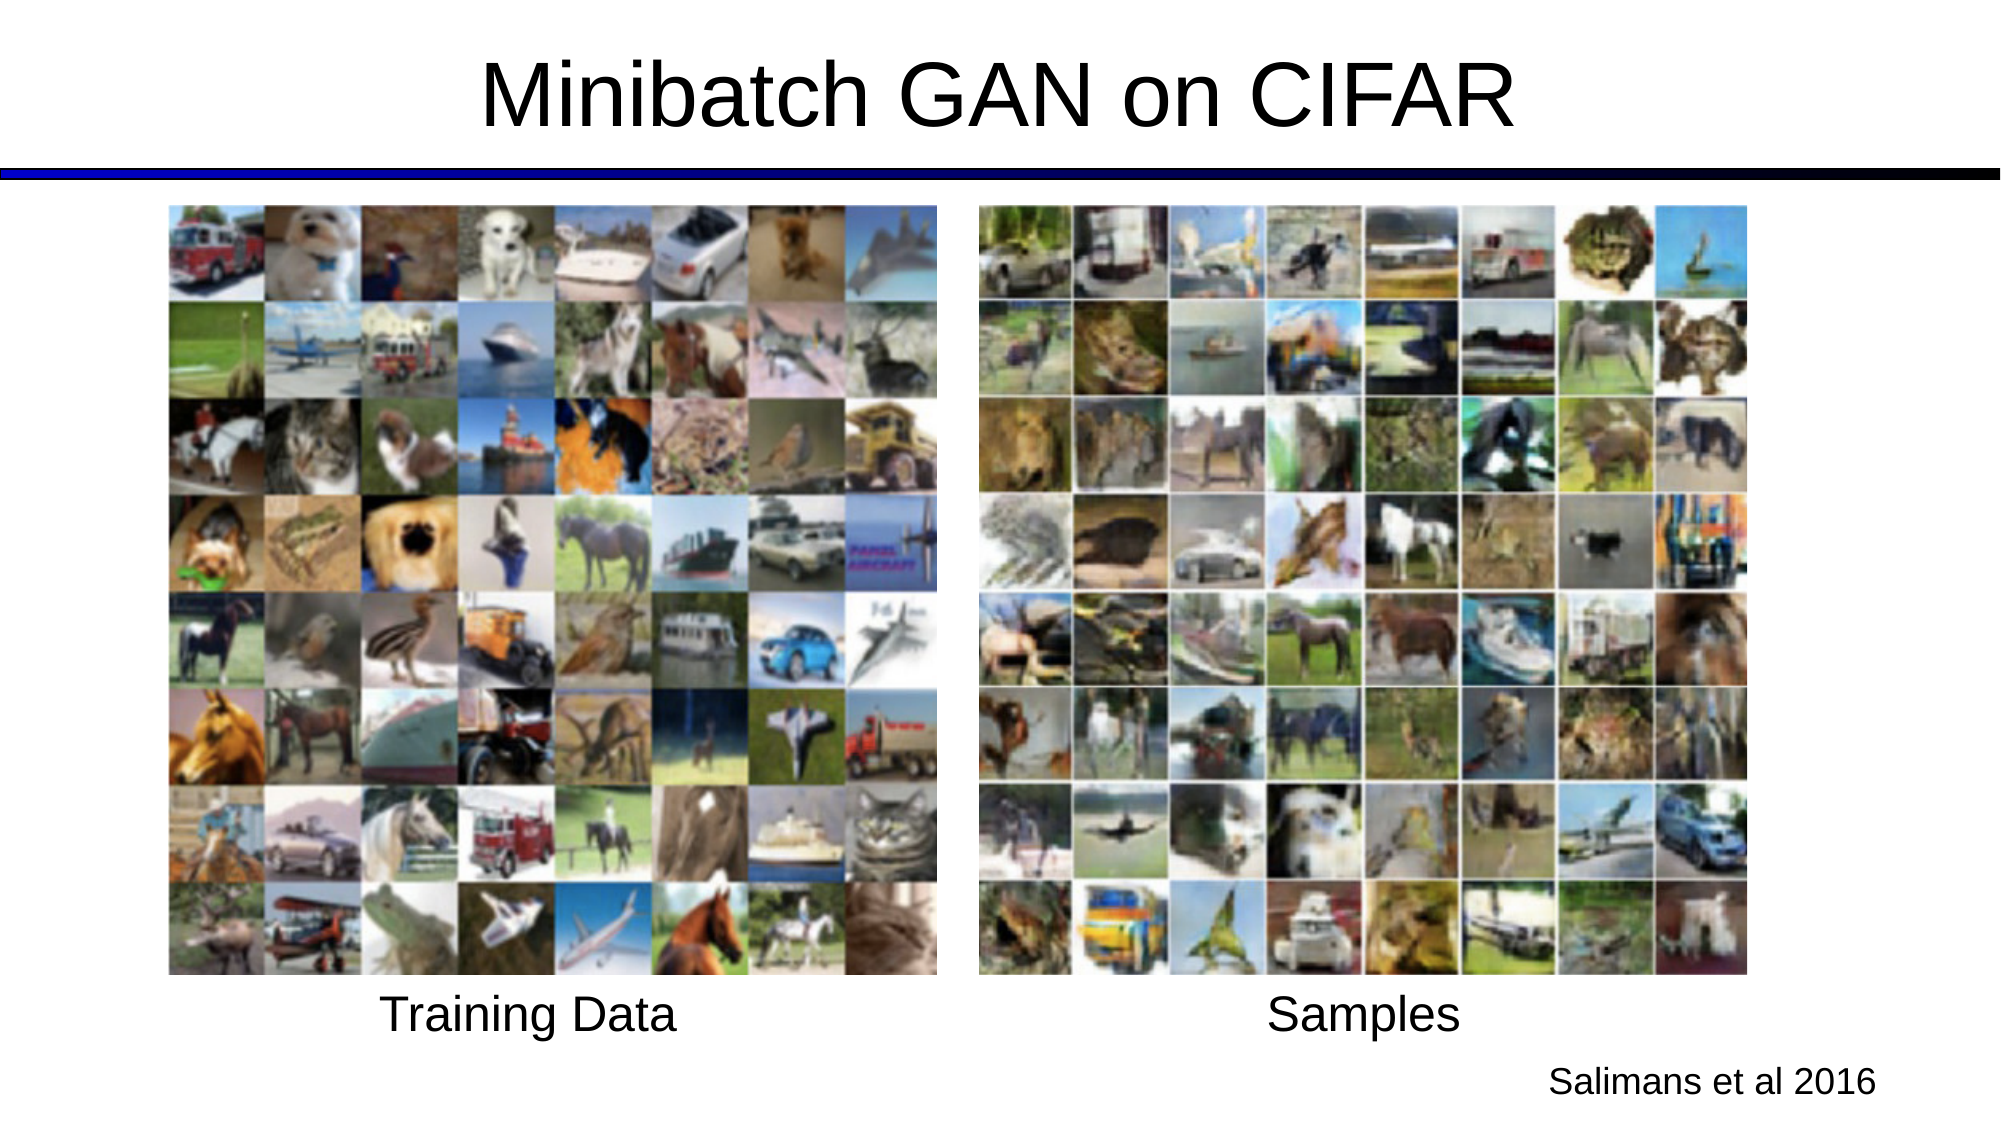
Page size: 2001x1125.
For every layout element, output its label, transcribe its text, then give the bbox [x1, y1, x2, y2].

text_box Training Data [364, 982, 781, 1049]
text_box Samples [1251, 982, 1669, 1049]
title Minibatch GAN on CIFAR [0, 0, 2000, 184]
text_box Salimans et al 2016 [1533, 1049, 1951, 1110]
picture [978, 205, 1748, 975]
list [167, 205, 938, 975]
